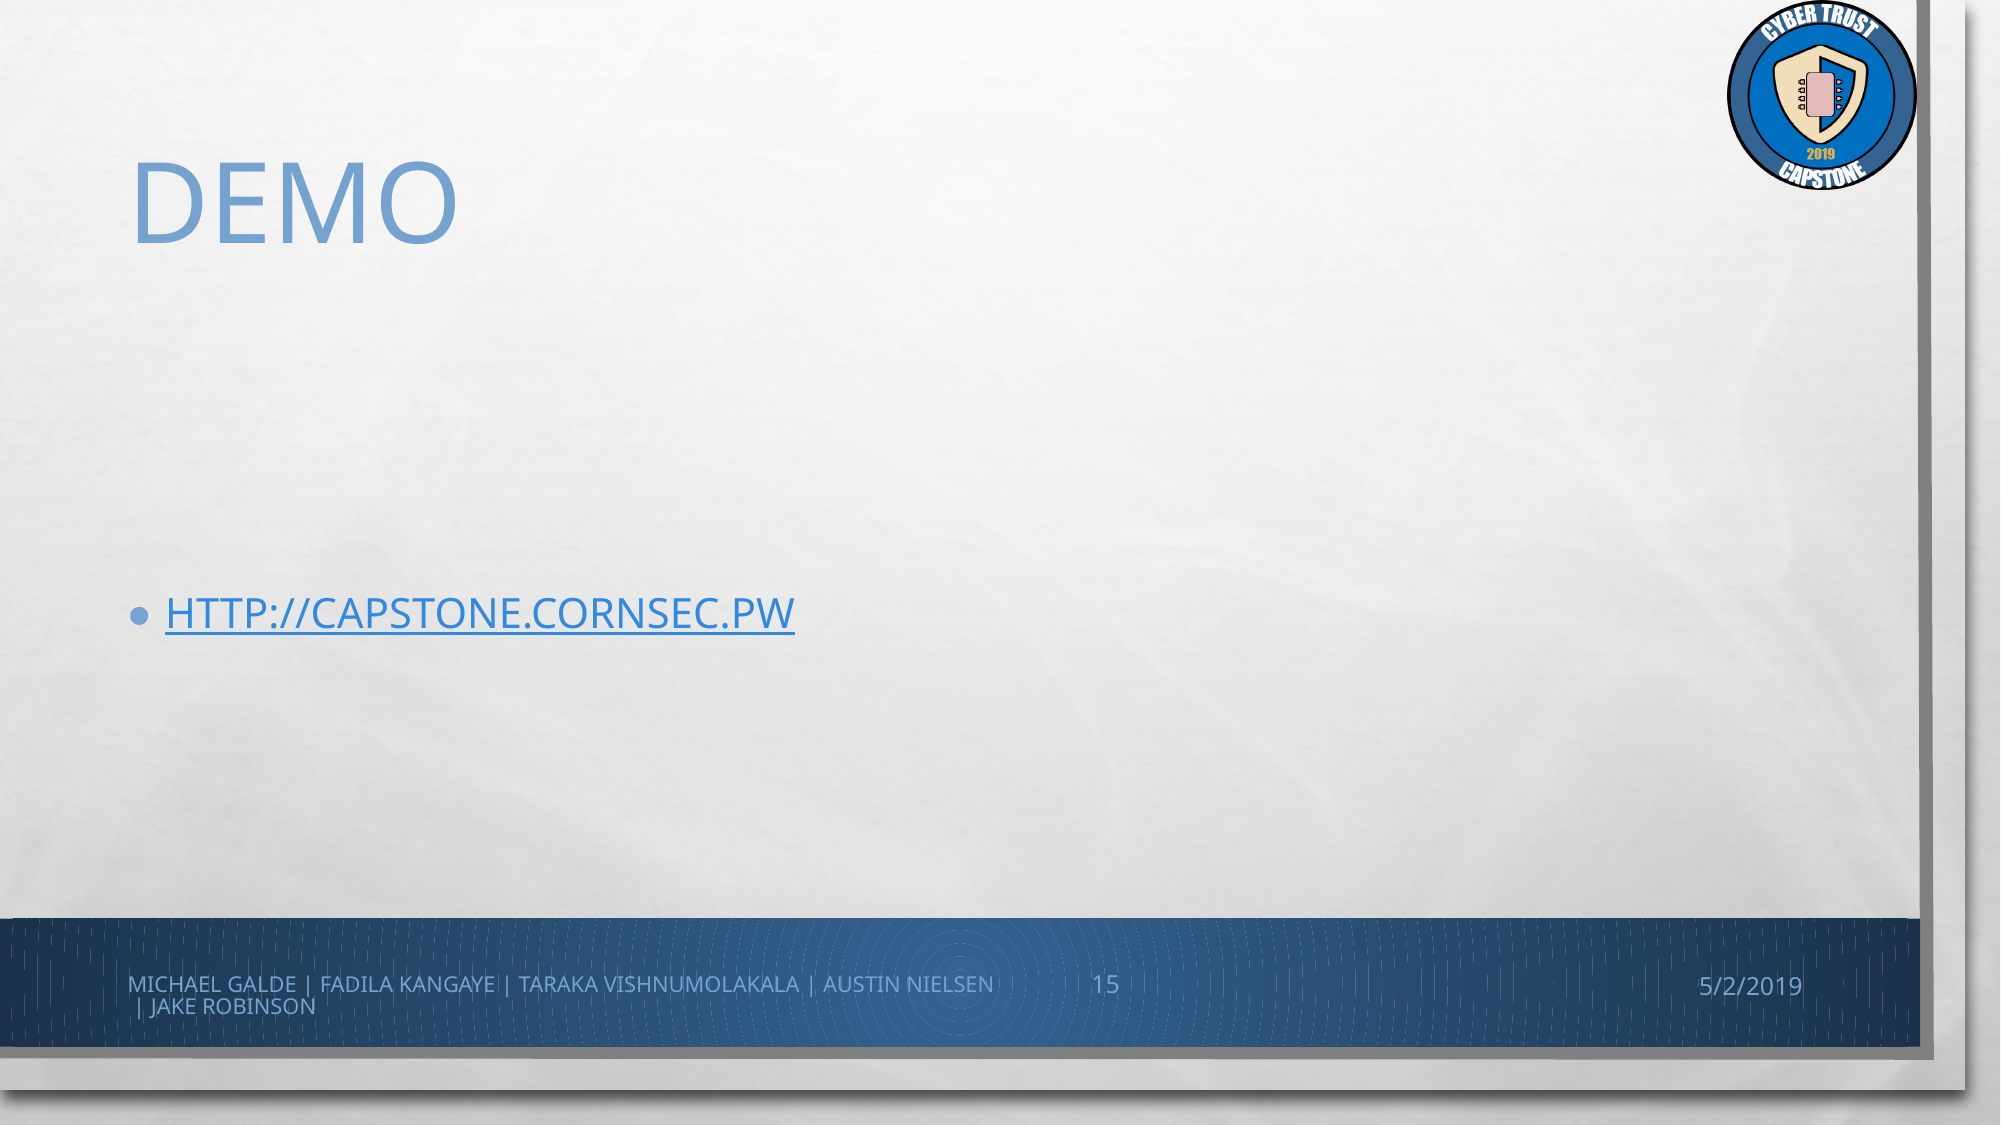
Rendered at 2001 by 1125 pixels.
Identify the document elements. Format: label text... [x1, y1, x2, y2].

slide_number 15 [1031, 944, 1181, 1027]
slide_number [1197, 944, 1818, 1027]
footer Michael Galde | Fadila Kangaye | Taraka Vishnumolakala | Austin Nielsen | Jake Robinson [112, 944, 1015, 1027]
list http://capstone.cornsec.pw [112, 338, 1818, 882]
picture [1727, 0, 1917, 190]
title demo [112, 112, 1818, 302]
